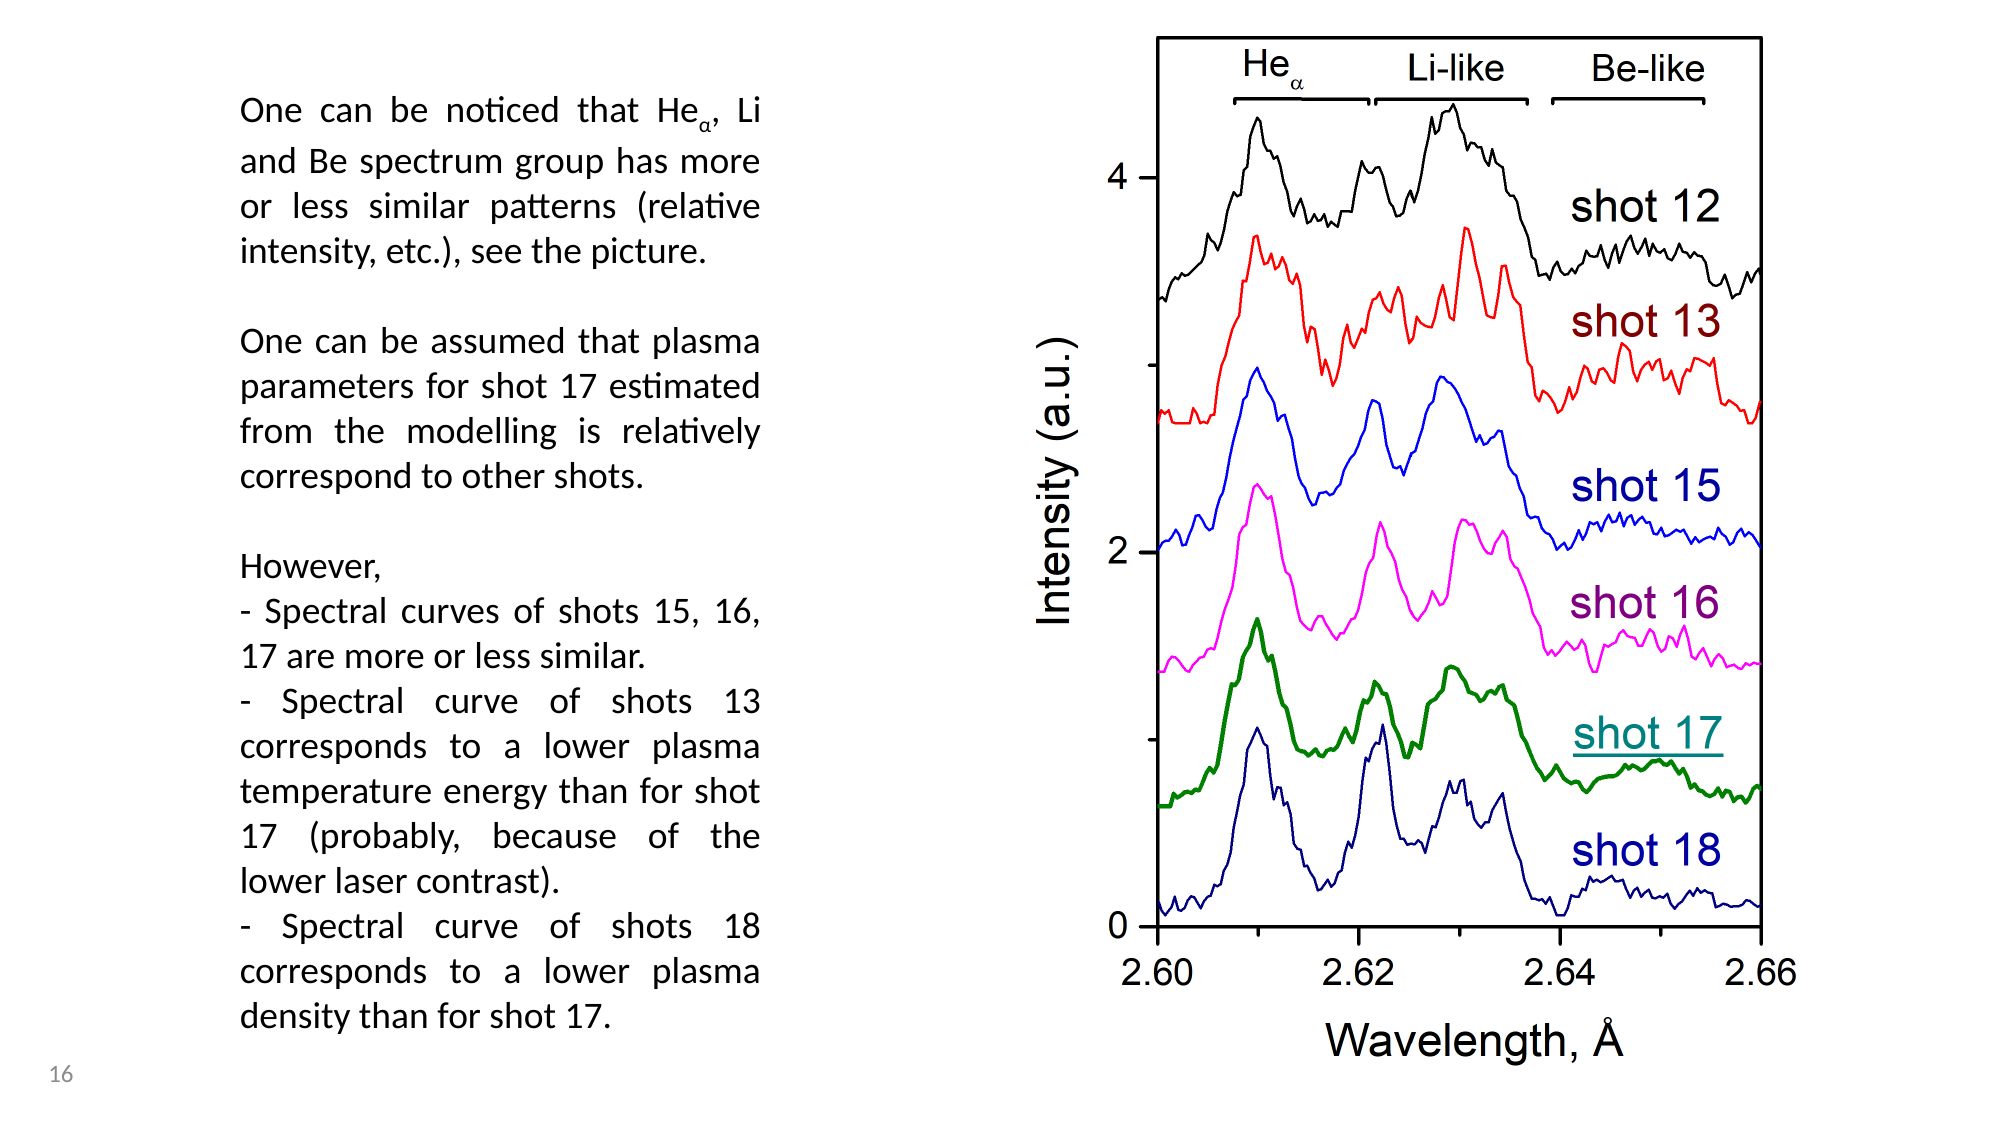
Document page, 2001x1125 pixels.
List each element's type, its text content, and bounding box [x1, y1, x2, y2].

slide_number 16 [0, 1042, 89, 1103]
text_box One can be noticed that Неα, Li and Be spectrum group has more or less similar patterns (relative intensity, etc.), see the picture. One can be assumed that plasma parameters for shot 17 estimated from the modelling is relatively correspond to other shots. However, - Spectral curves of shots 15, 16, 17 are more or less similar. - Spectral curve of shots 13 corresponds to a lower plasma temperature energy than for shot 17 (probably, because of the lower laser contrast). - Spectral curve of shots 18 corresponds to a lower plasma density than for shot 17. [225, 77, 777, 1044]
picture [1024, 36, 1799, 1067]
